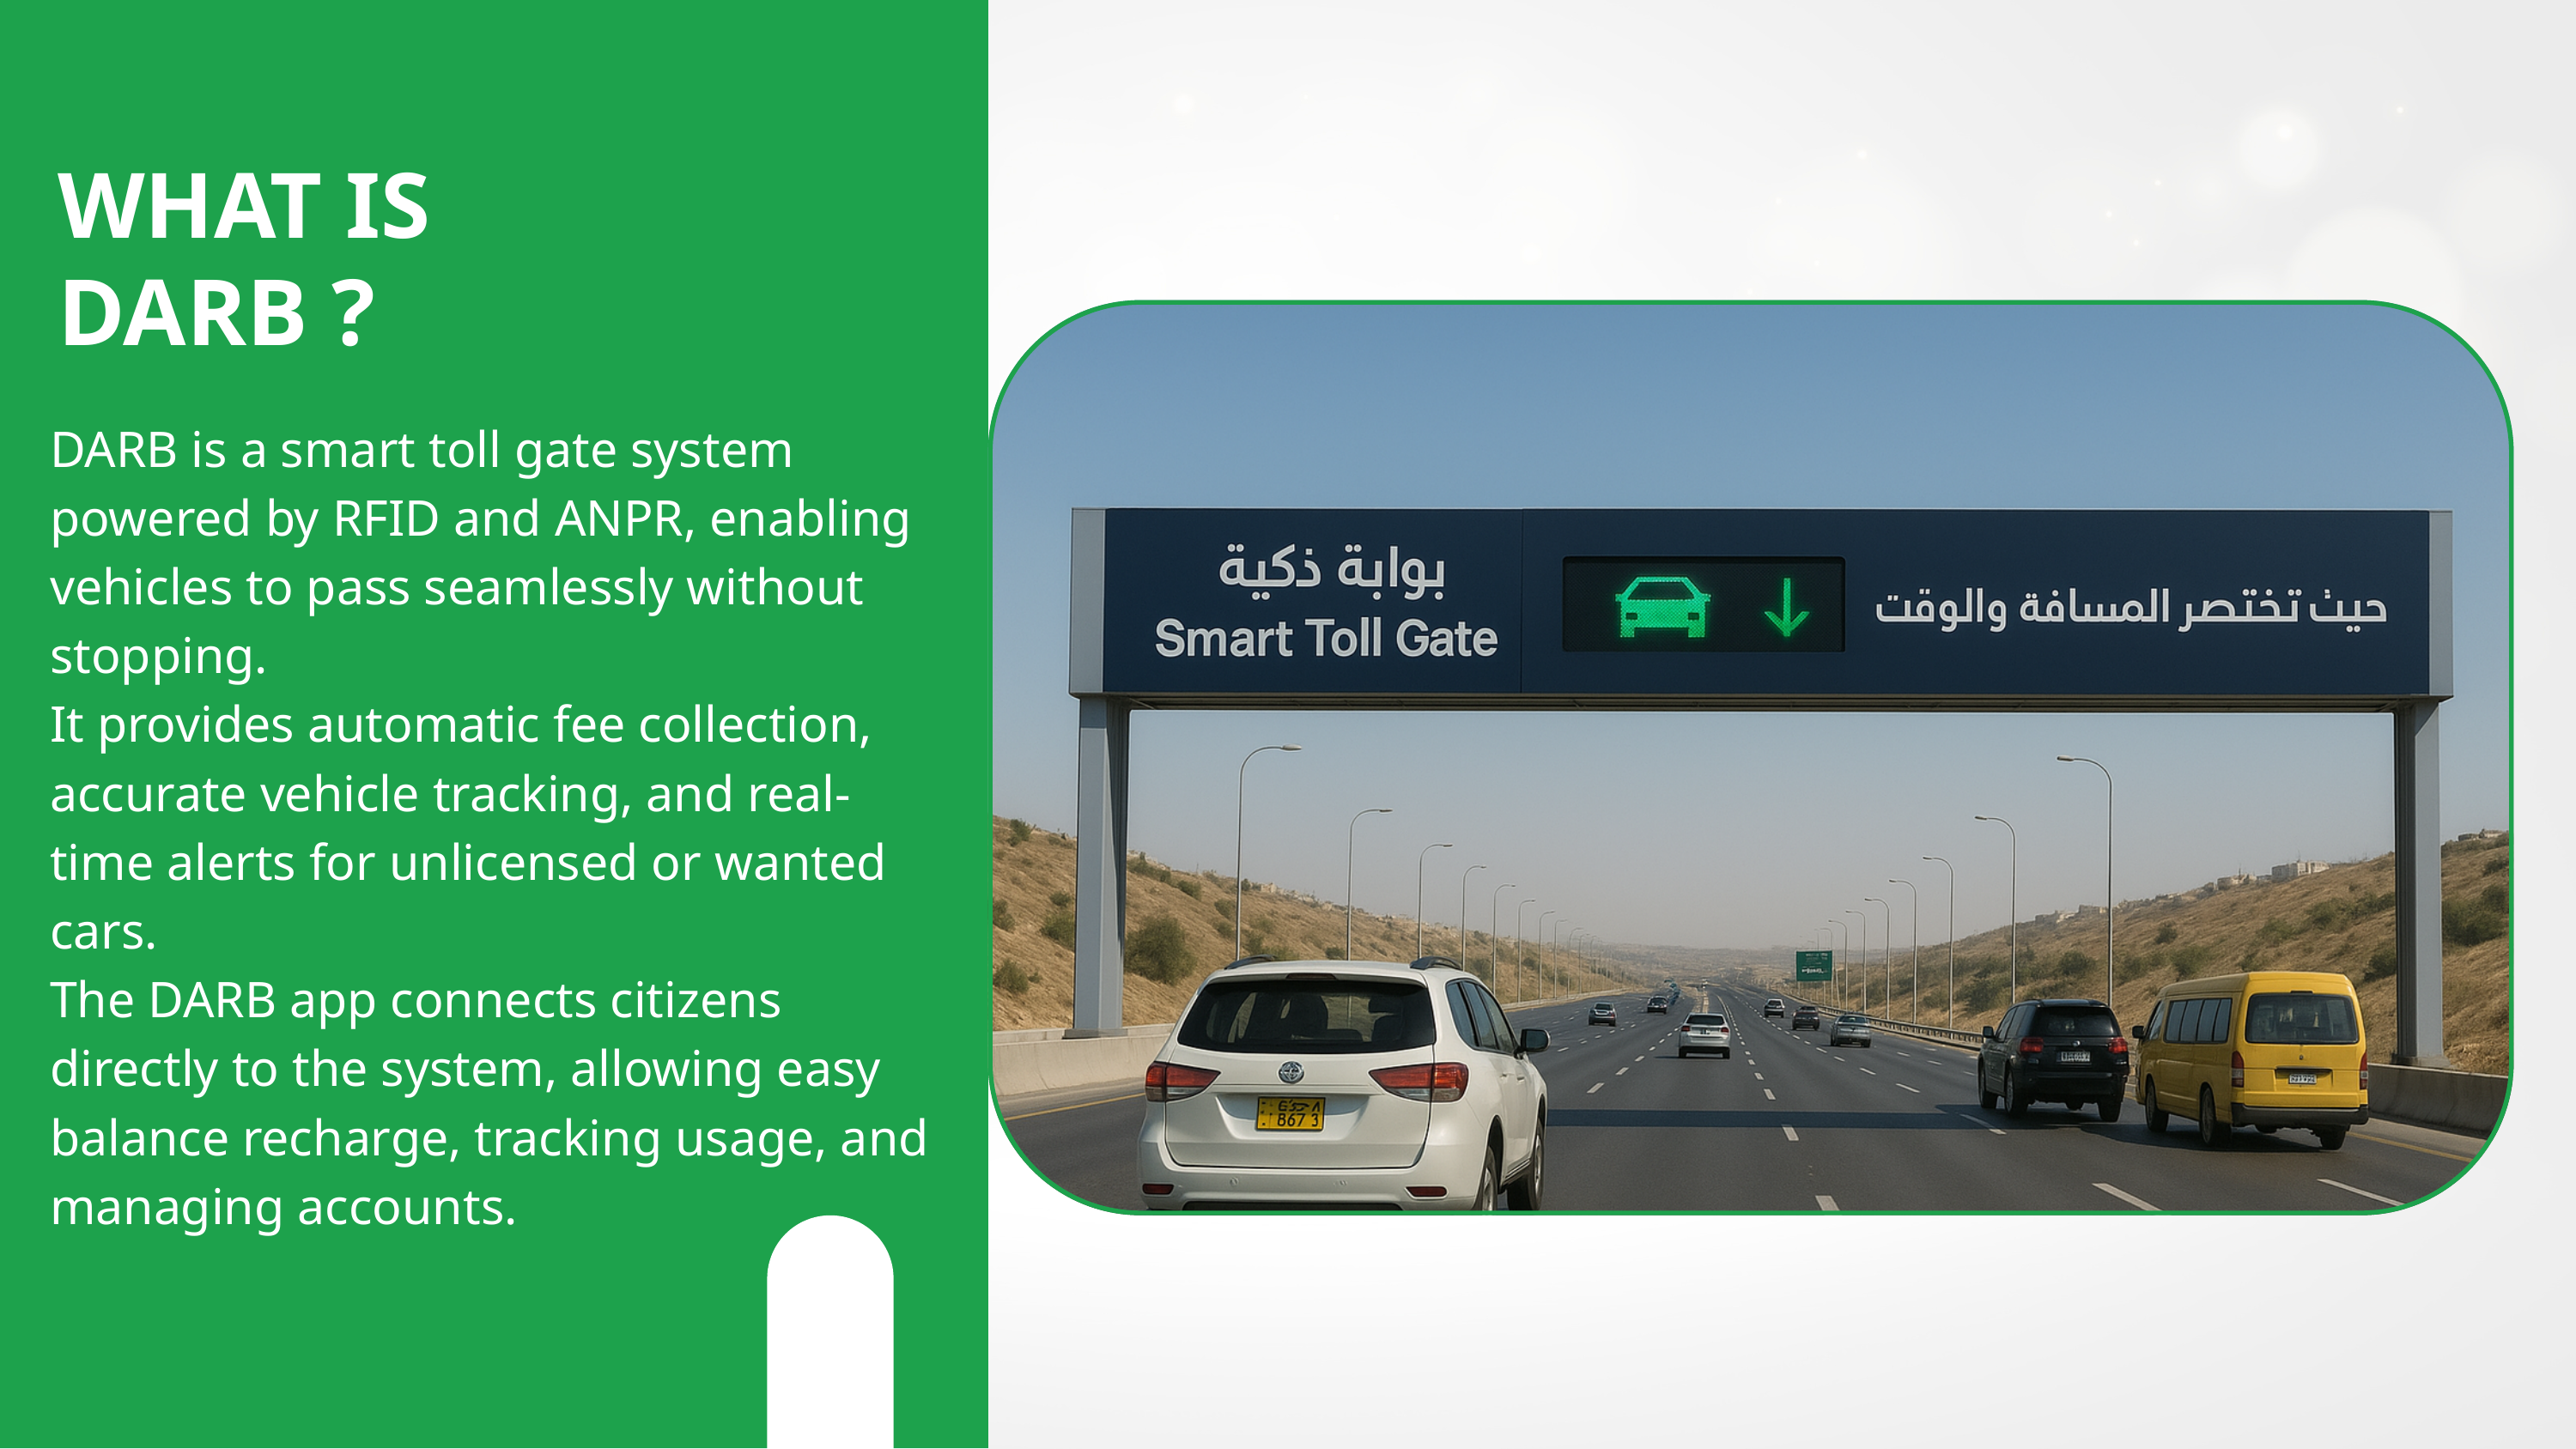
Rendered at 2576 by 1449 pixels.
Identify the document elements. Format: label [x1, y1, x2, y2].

text_box [989, 0, 2576, 1449]
text_box [987, 300, 2514, 1216]
text_box [0, 0, 988, 1449]
text_box [767, 1215, 894, 1449]
